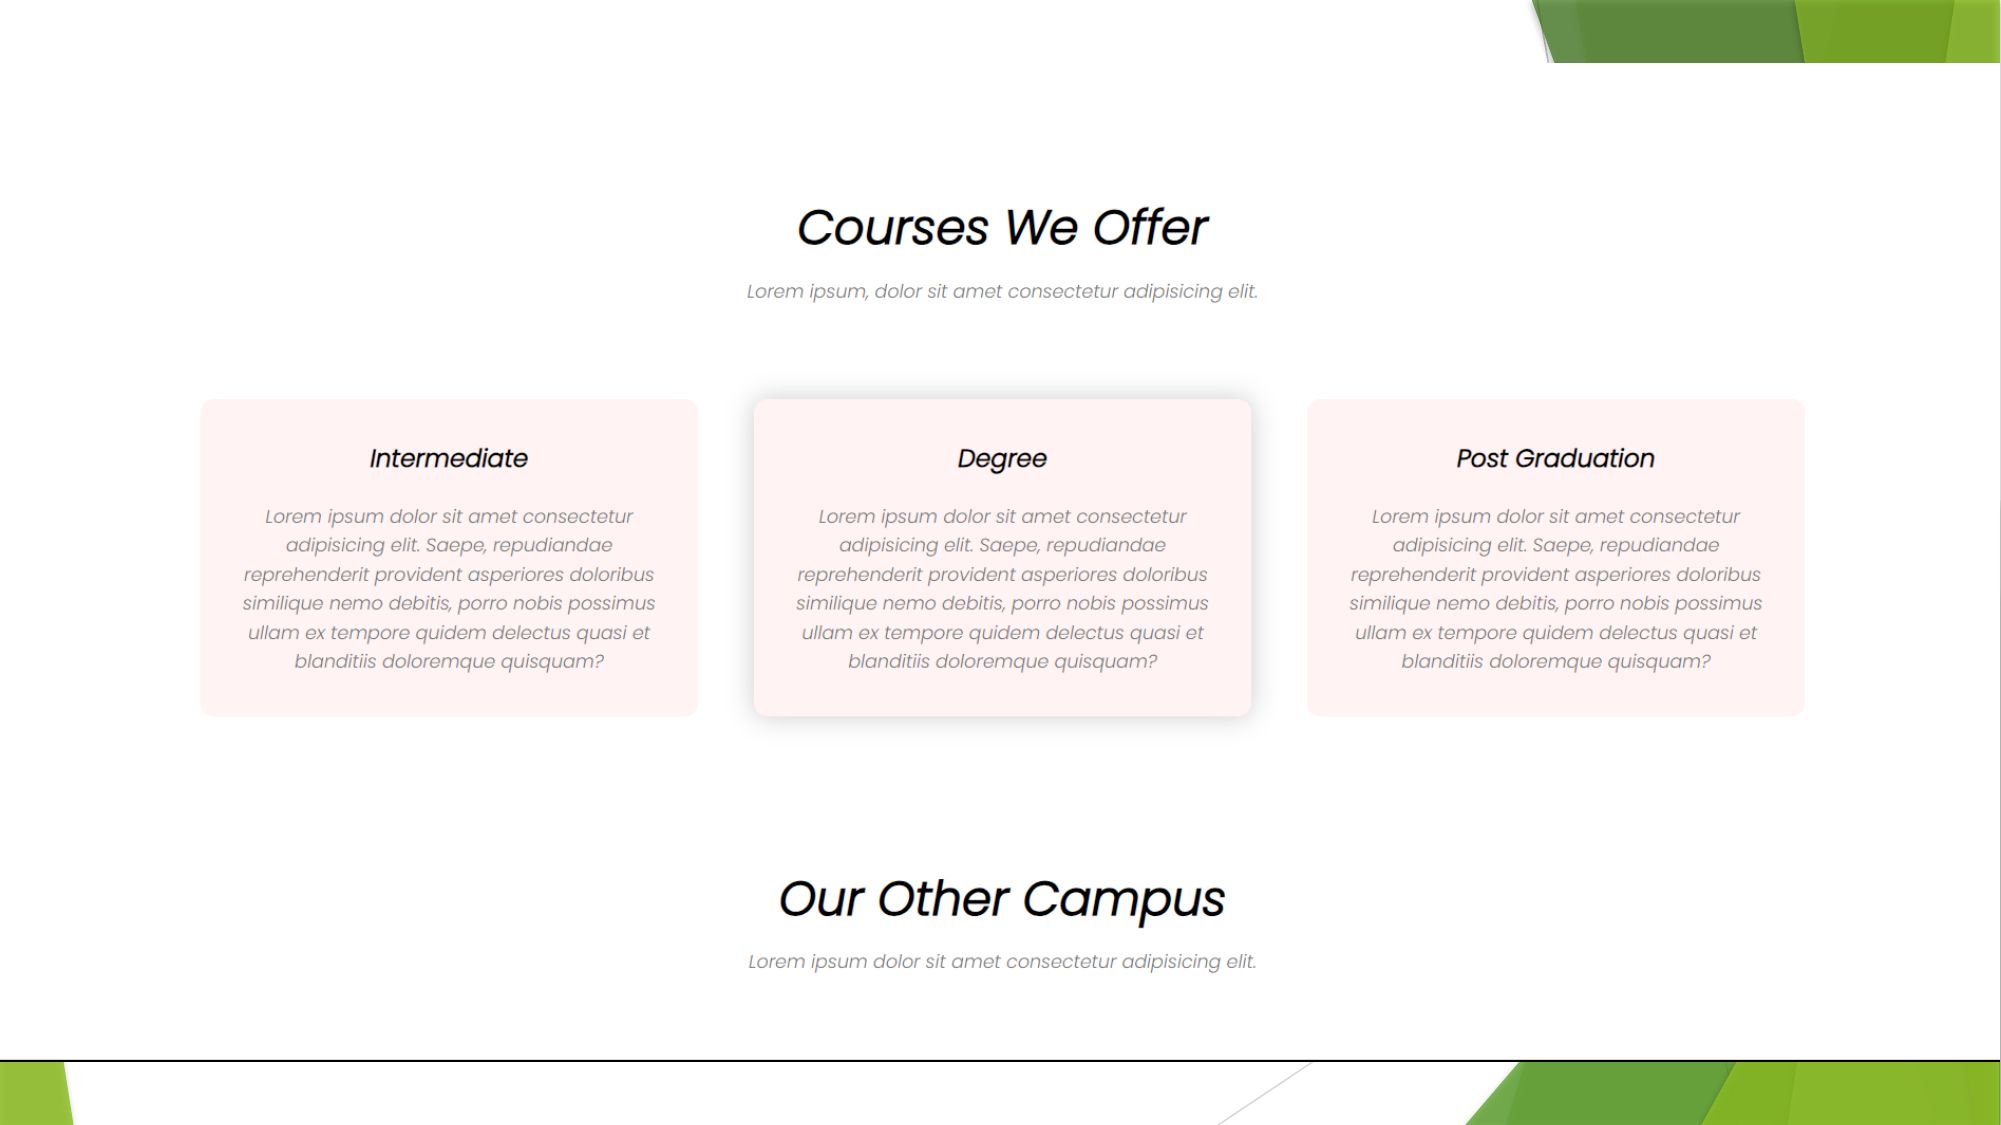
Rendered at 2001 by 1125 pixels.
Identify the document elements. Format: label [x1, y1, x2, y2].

picture [0, 62, 2000, 1062]
